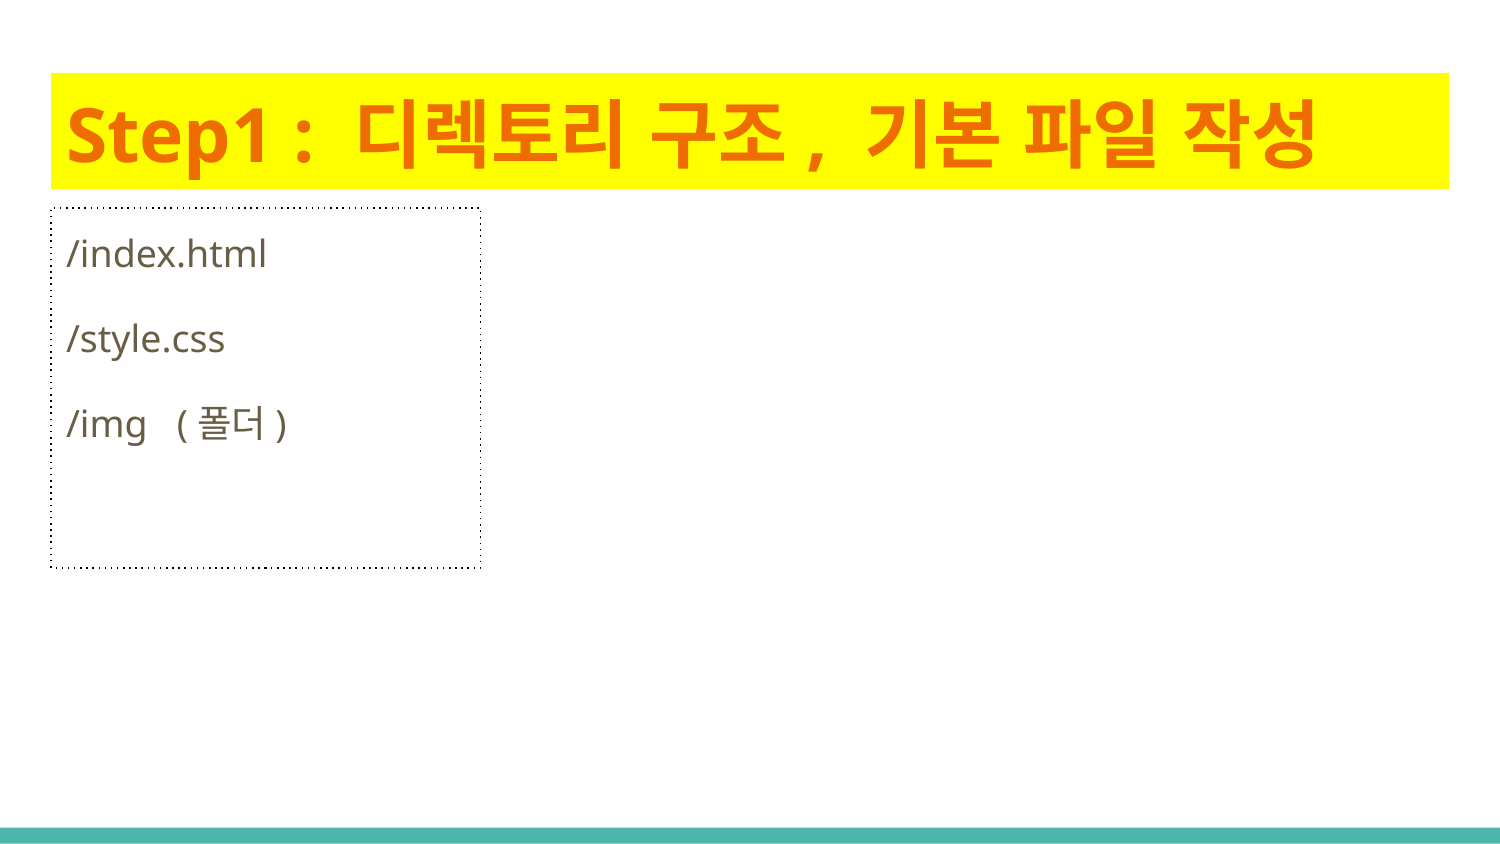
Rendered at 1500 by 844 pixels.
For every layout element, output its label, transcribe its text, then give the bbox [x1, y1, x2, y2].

list /index.html /style.css /img (폴더) [51, 207, 481, 568]
title Step1 : 디렉토리 구조, 기본 파일 작성 [51, 72, 1449, 189]
